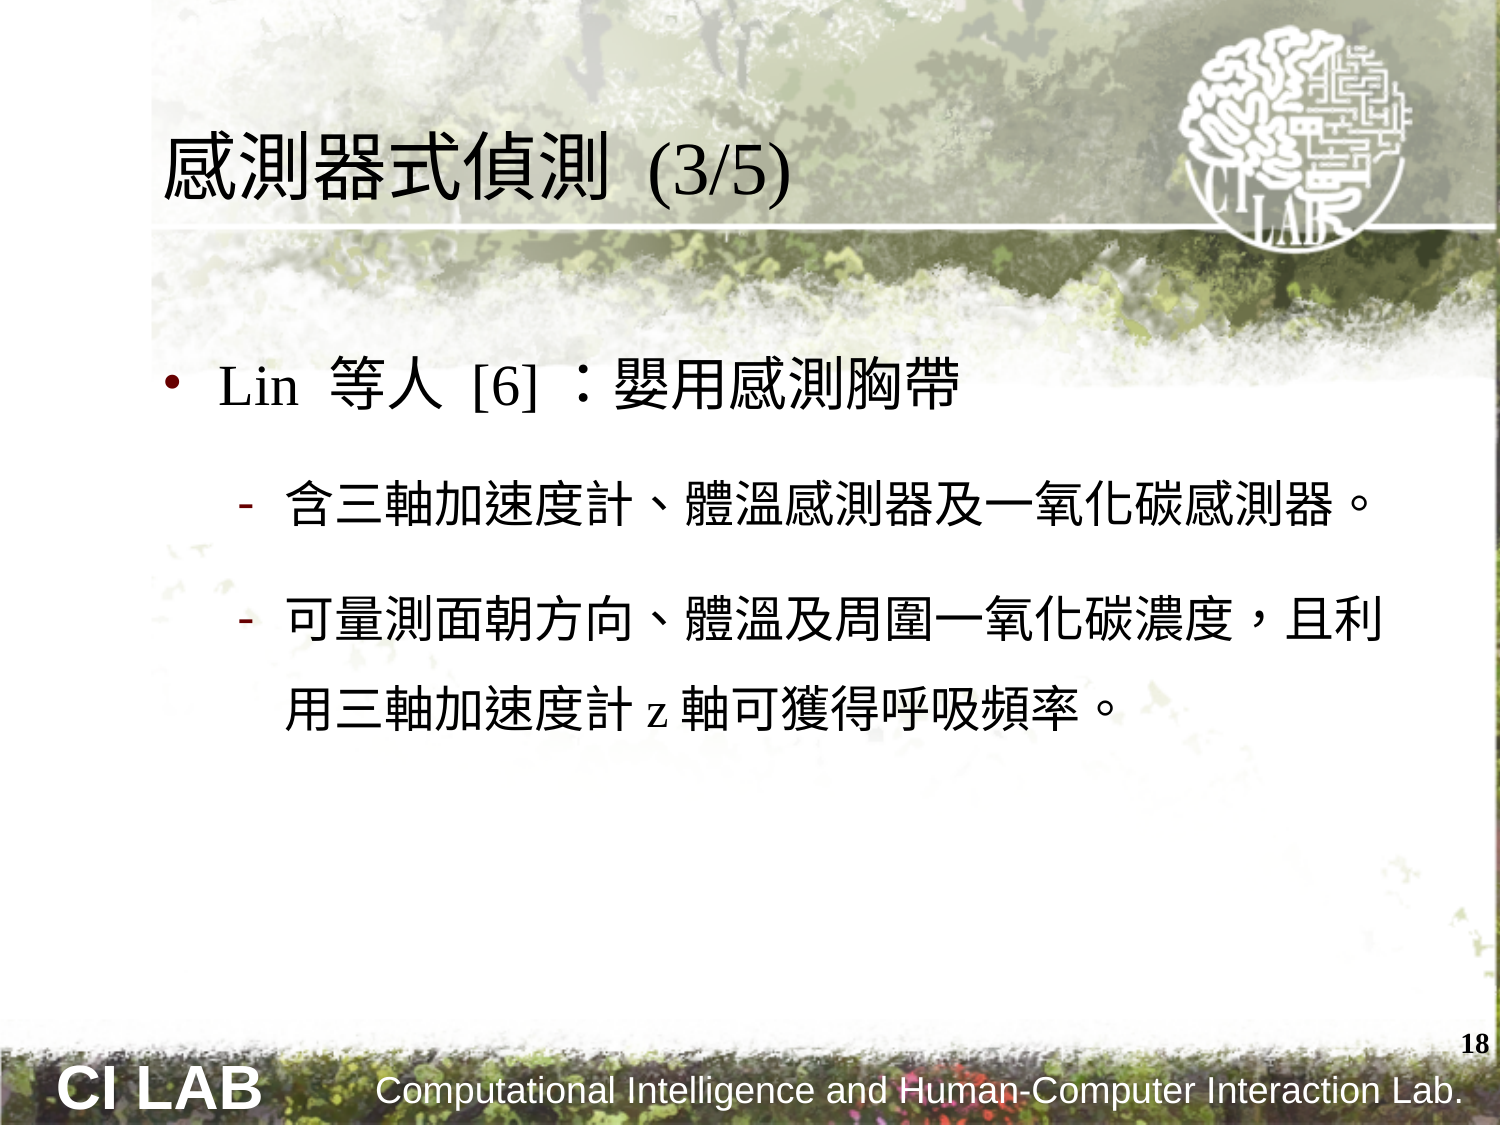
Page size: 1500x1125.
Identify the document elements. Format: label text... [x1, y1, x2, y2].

slide_number 18 [1426, 985, 1500, 1067]
text_box Lin 等人 [6]：嬰用感測胸帶 含三軸加速度計、體溫感測器及一氧化碳感測器。 可量測面朝方向、體溫及周圍一氧化碳濃度，且利用三軸加速度計z軸可獲得呼吸頻率。 [147, 304, 1410, 961]
picture [0, 0, 1500, 1125]
title 感測器式偵測 (3/5) [147, 31, 1448, 219]
